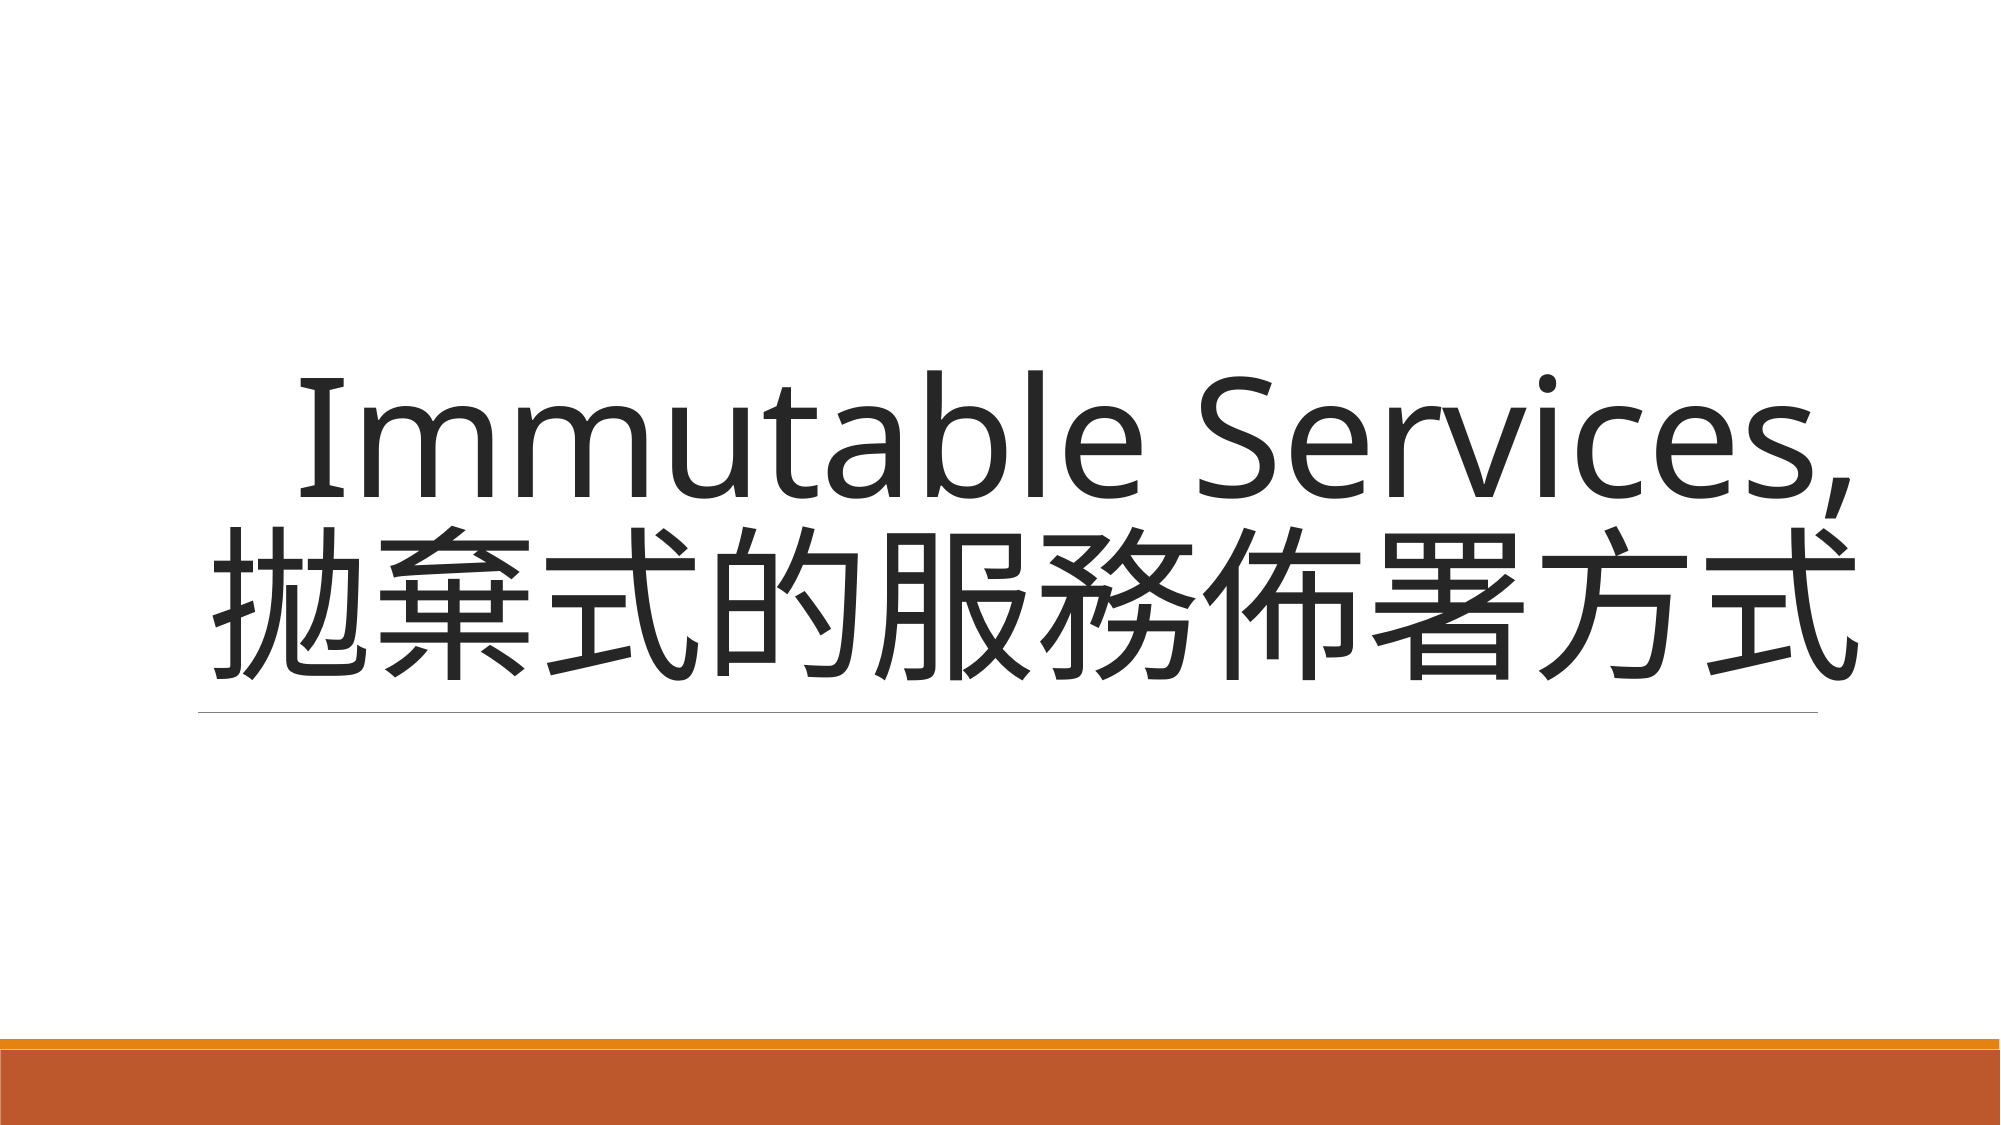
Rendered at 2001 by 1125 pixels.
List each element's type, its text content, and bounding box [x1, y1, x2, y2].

title Immutable Services, 拋棄式的服務佈署方式 [130, 124, 1880, 710]
